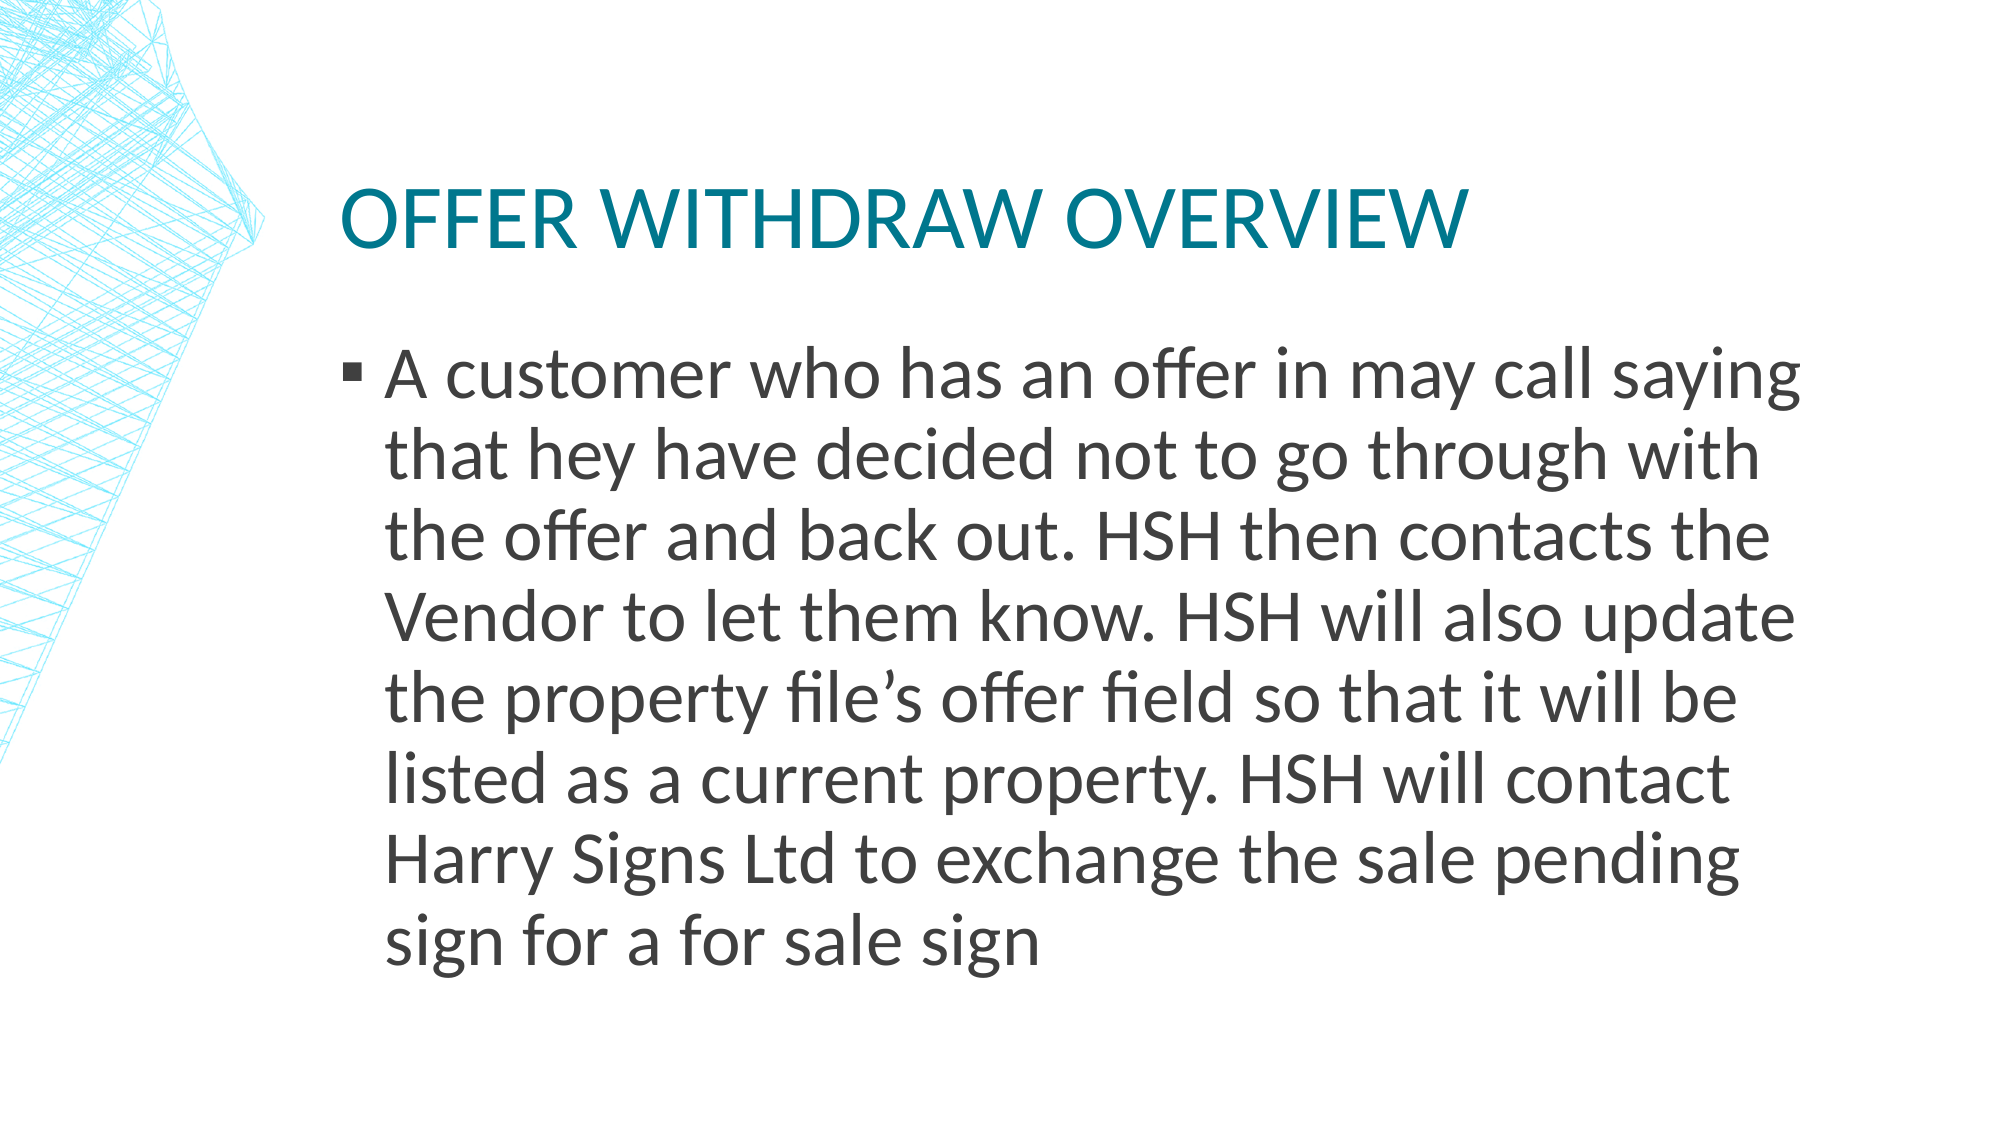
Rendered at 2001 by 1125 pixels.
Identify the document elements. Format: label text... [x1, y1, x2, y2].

title Offer withdraw overview [324, 62, 1863, 275]
picture [0, 0, 2001, 1125]
list A customer who has an offer in may call saying that hey have decided not to go through with the offer and back out. HSH then contacts the Vendor to let them know. HSH will also update the property file’s offer field so that it will be listed as a current property. HSH will contact Harry Signs Ltd to exchange the sale pending sign for a for sale sign [324, 326, 1863, 1062]
